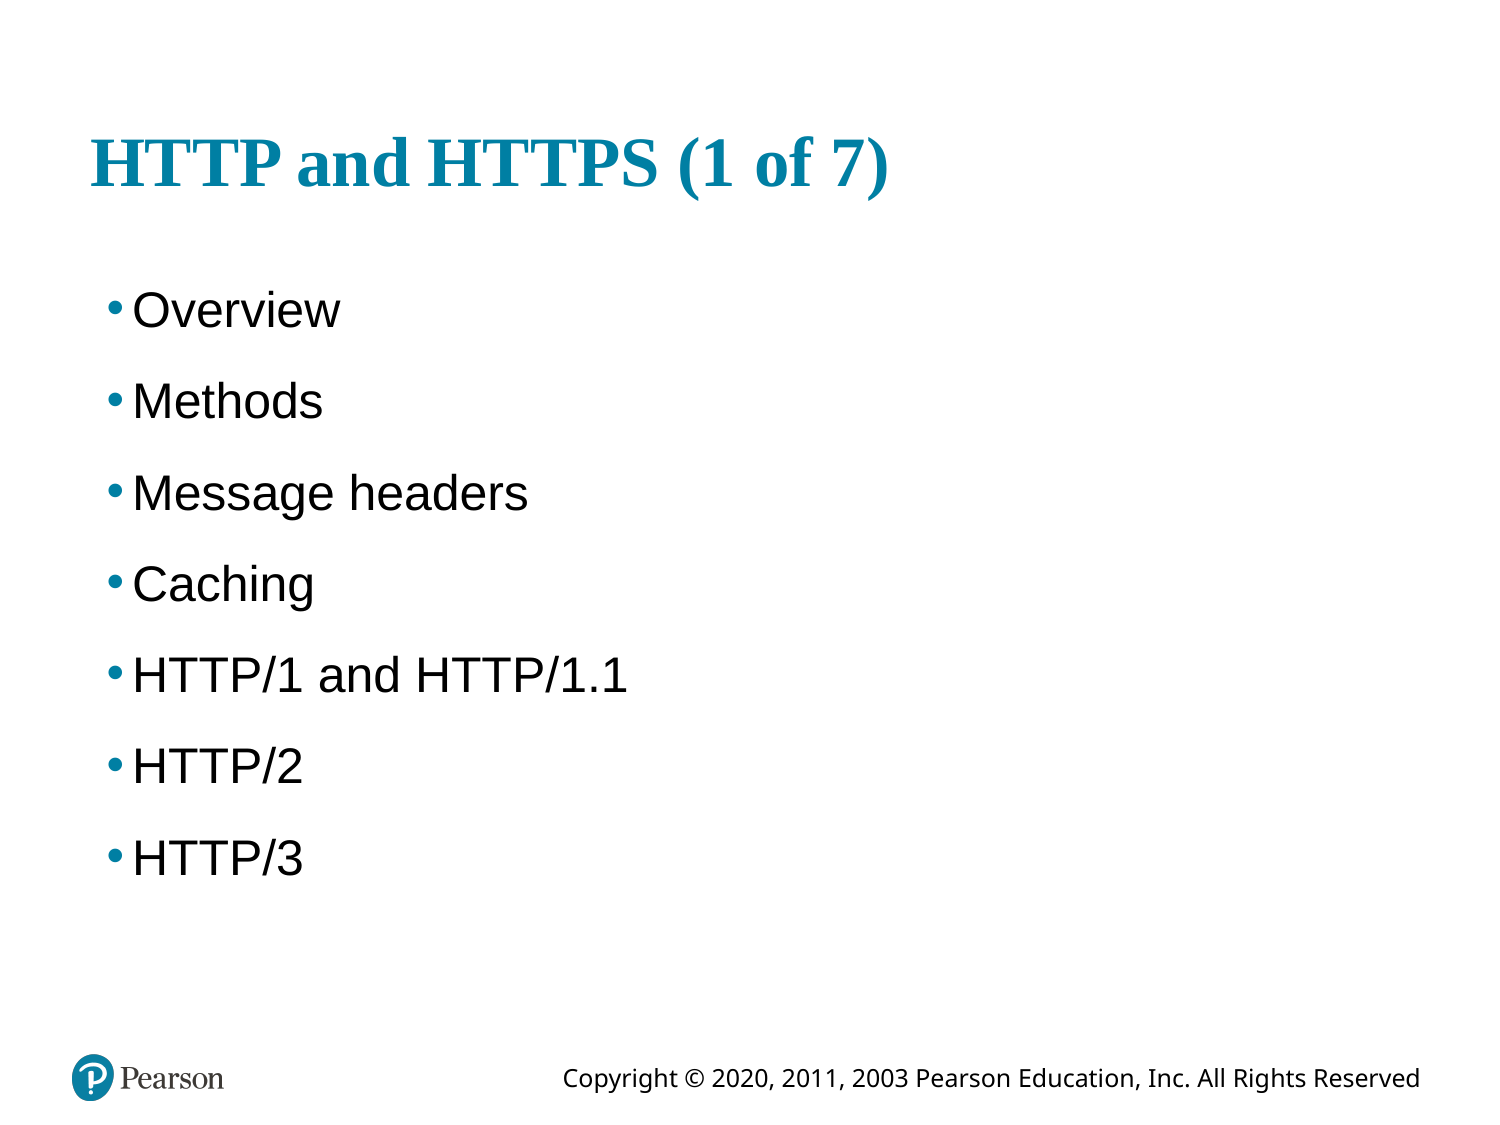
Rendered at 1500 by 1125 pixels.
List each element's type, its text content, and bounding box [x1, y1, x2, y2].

list Overview Methods Message headers Caching HTTP/1 and HTTP/1.1 HTTP/2 HTTP/3 [75, 262, 1425, 1005]
picture [72, 1054, 88, 1070]
picture [72, 1087, 83, 1101]
picture [98, 1054, 224, 1101]
title HTTP and HTTPS (1 of 7) [75, 35, 1425, 216]
picture [80, 1063, 106, 1088]
